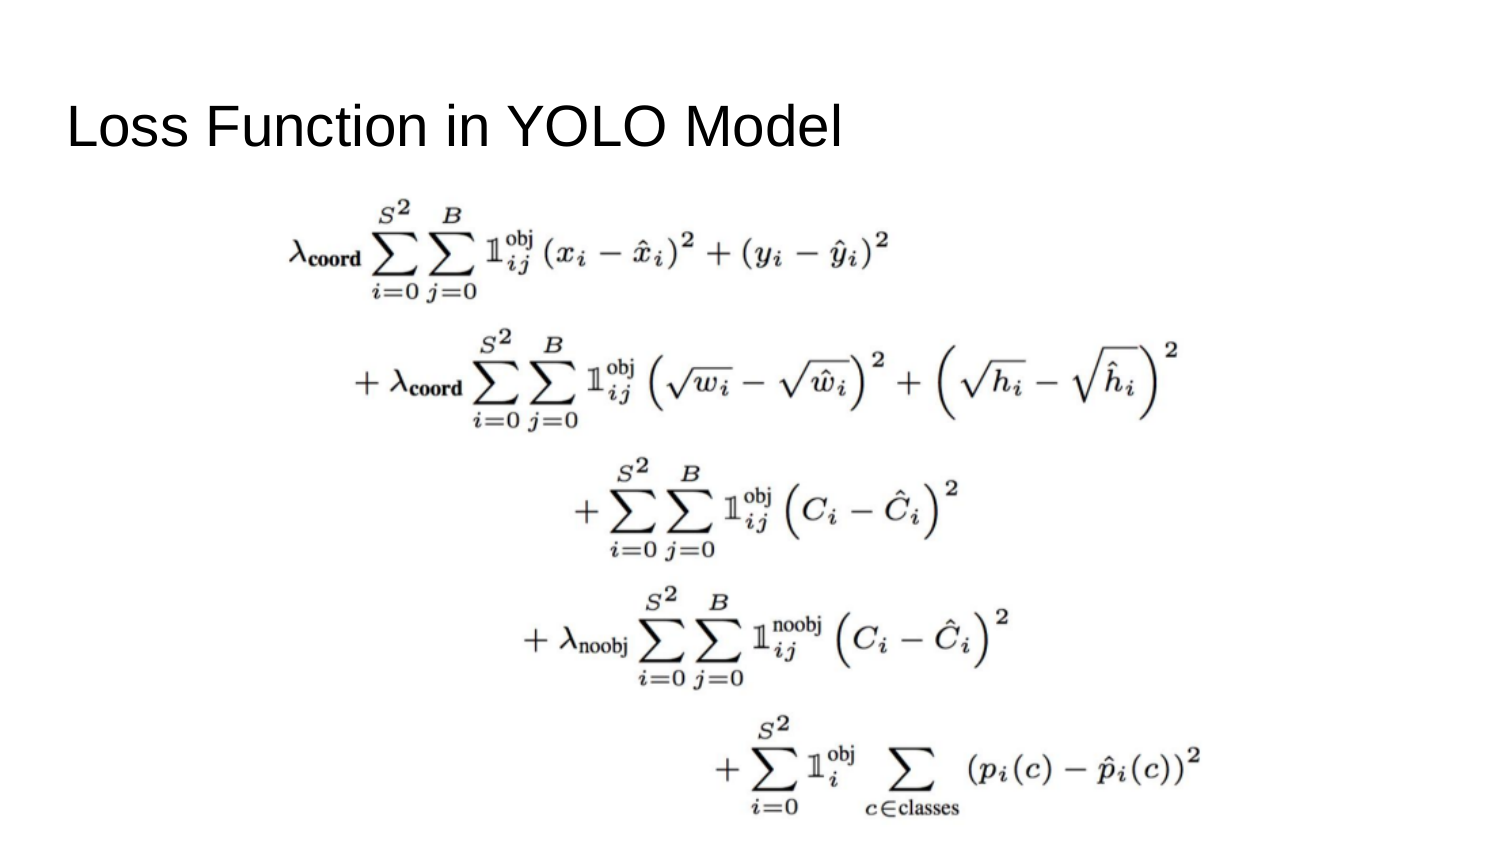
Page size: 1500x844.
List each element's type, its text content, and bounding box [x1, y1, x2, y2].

title Loss Function in YOLO Model [51, 72, 1449, 167]
picture [257, 188, 1243, 844]
